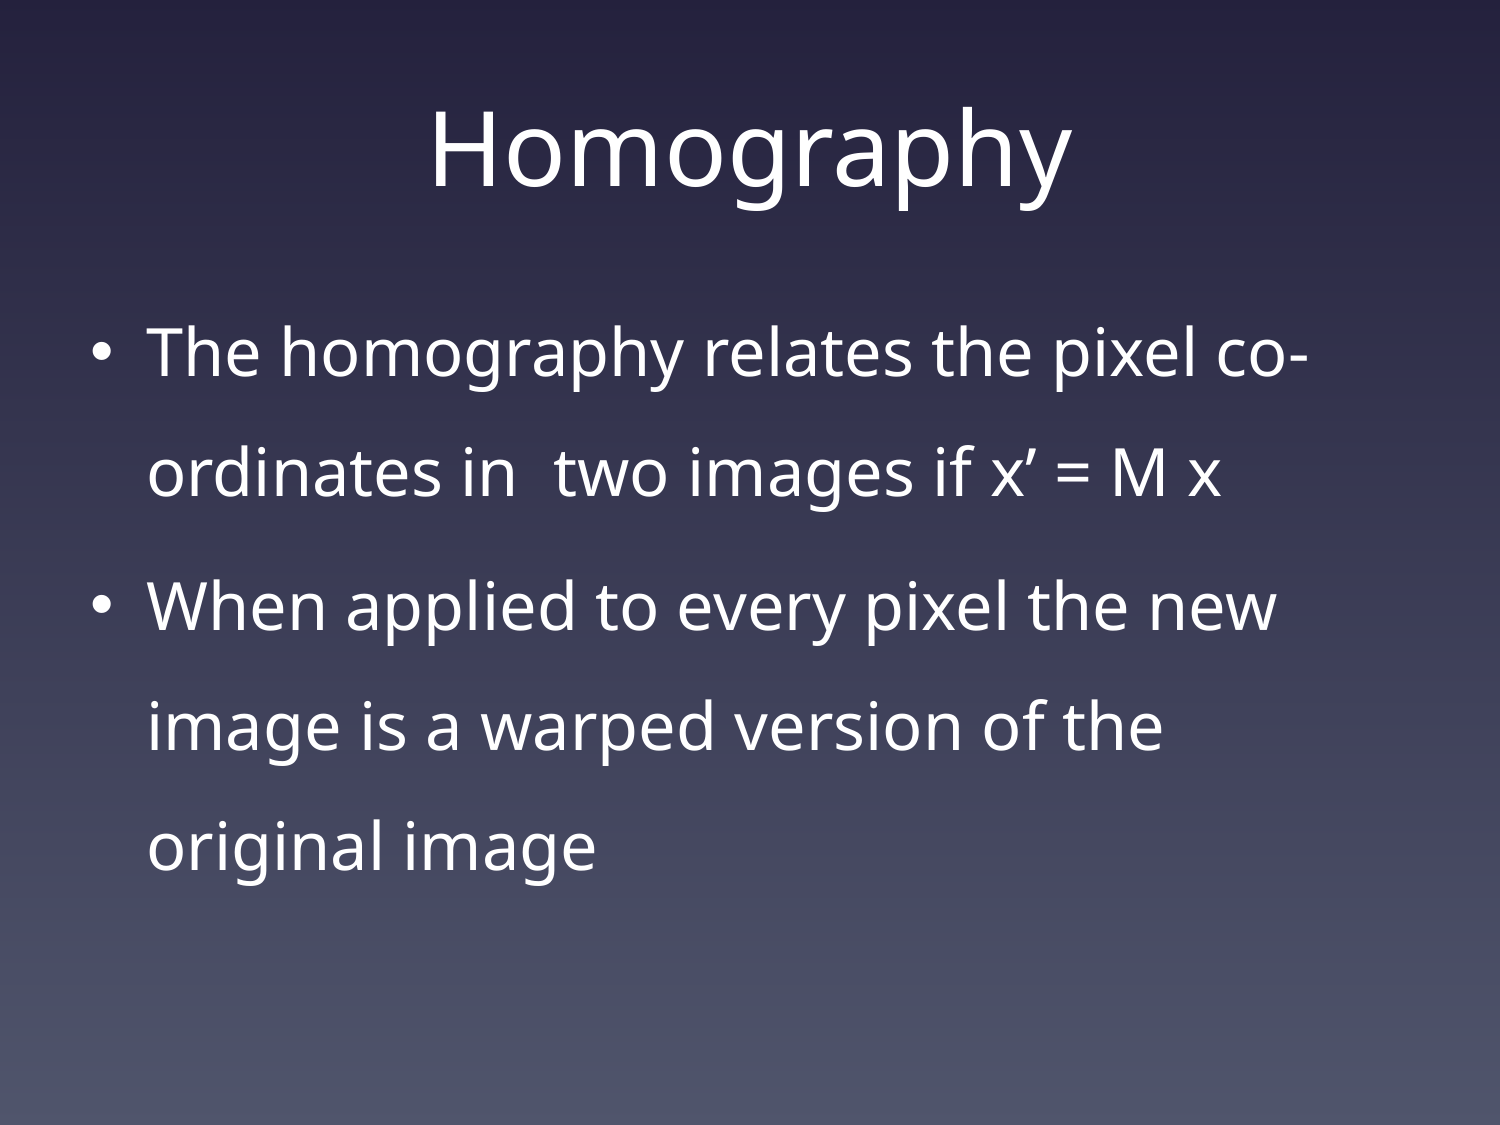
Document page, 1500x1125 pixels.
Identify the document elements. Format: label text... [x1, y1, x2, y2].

title Homography [75, 75, 1425, 262]
list The homography relates the pixel co-ordinates in two images if x’ = M x When applied to every pixel the new image is a warped version of the original image [75, 262, 1425, 1005]
